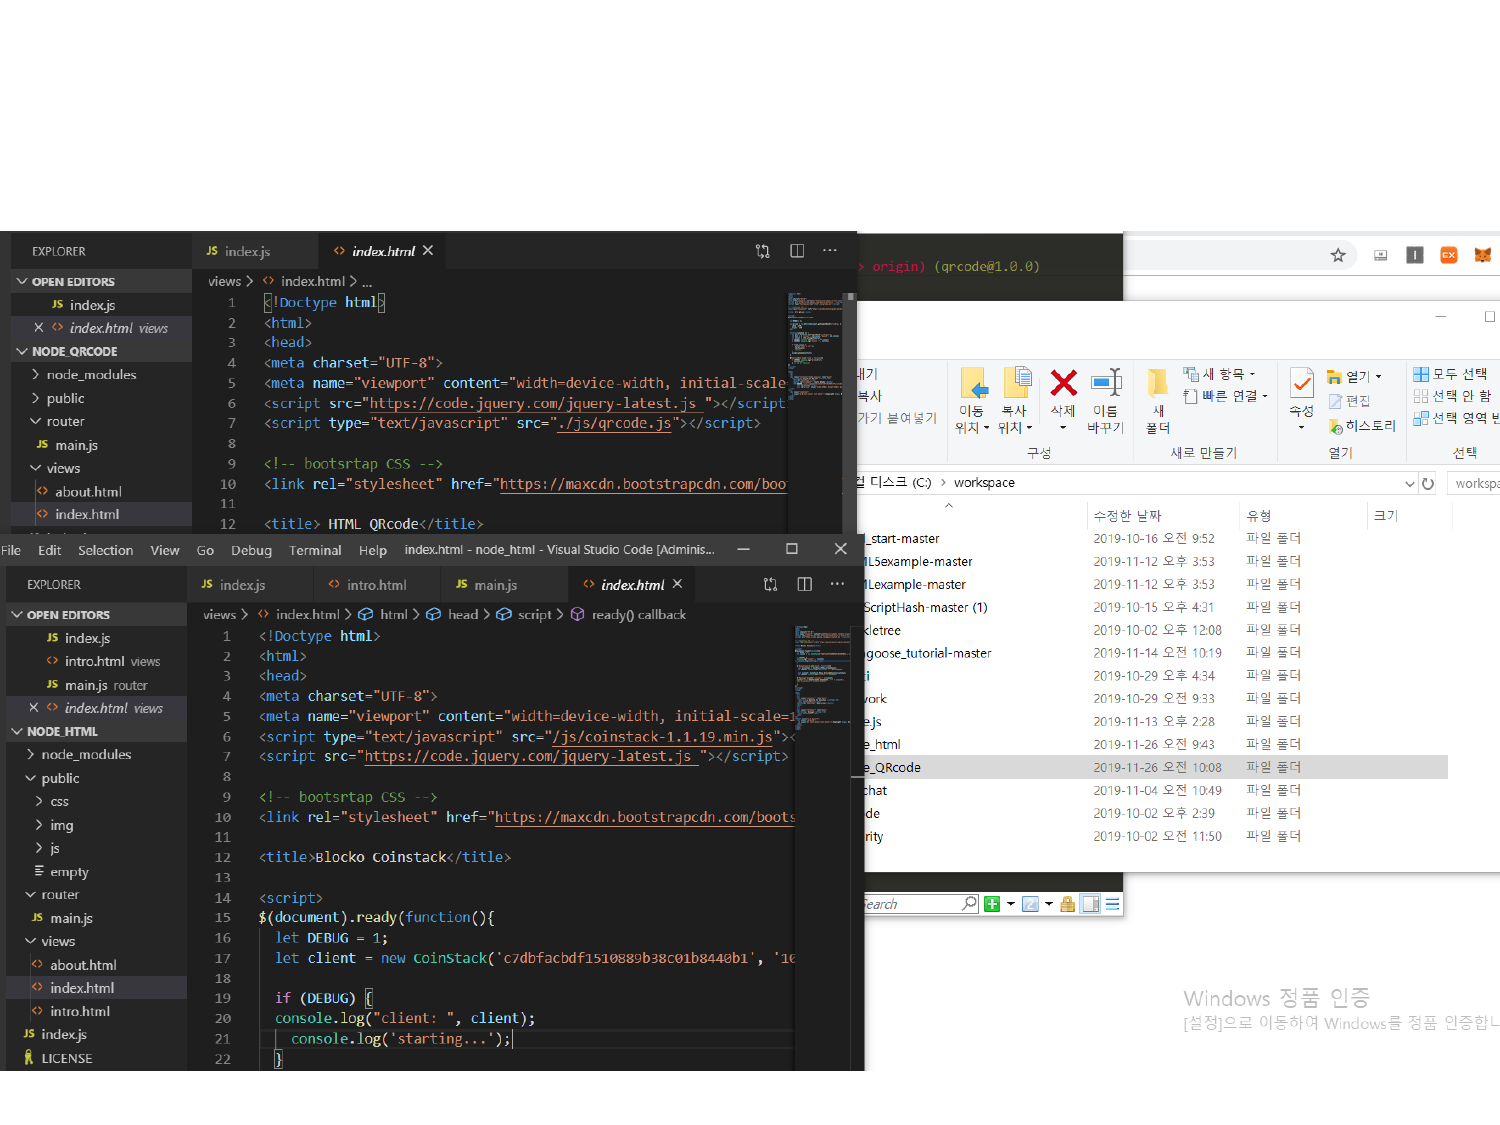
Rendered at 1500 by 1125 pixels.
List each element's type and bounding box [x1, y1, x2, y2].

picture [0, 231, 1500, 1071]
